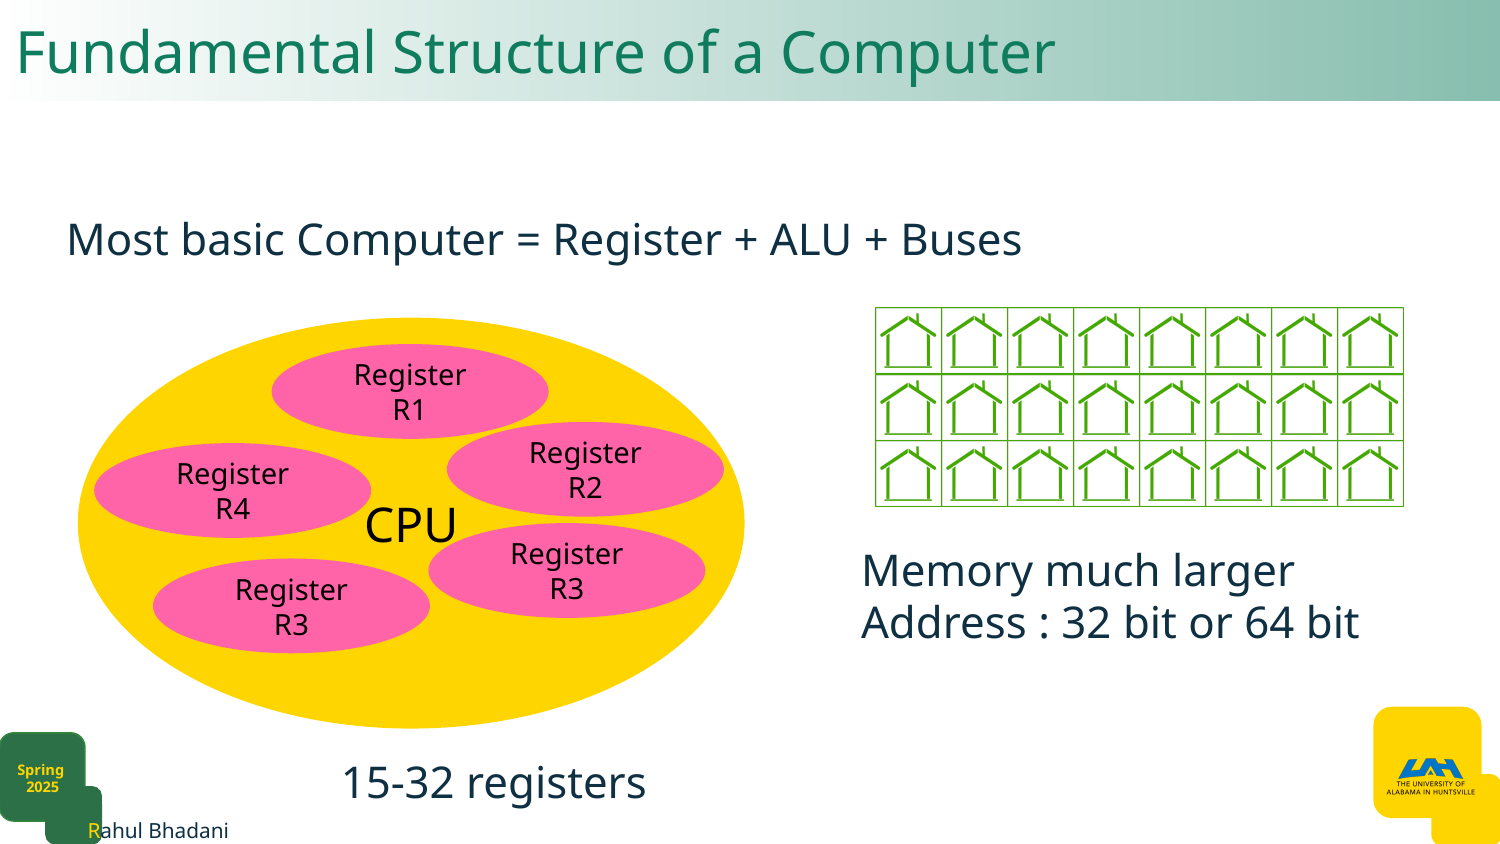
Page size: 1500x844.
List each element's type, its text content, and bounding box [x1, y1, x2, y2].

picture [1386, 758, 1475, 795]
text_box Register R4 [94, 443, 371, 538]
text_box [875, 307, 1137, 508]
text_box Register R3 [153, 559, 430, 653]
title Fundamental Structure of a Computer [0, 0, 1500, 101]
text_box Memory much larger Address : 32 bit or 64 bit [846, 527, 1440, 765]
list Most basic Computer = Register + ALU + Buses [51, 189, 1449, 750]
text_box 15-32 registers [325, 739, 823, 795]
text_box Register R2 [447, 422, 724, 516]
text_box Register R3 [429, 523, 705, 618]
text_box Register R1 [272, 344, 548, 439]
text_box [1139, 307, 1404, 508]
text_box CPU [78, 318, 744, 728]
